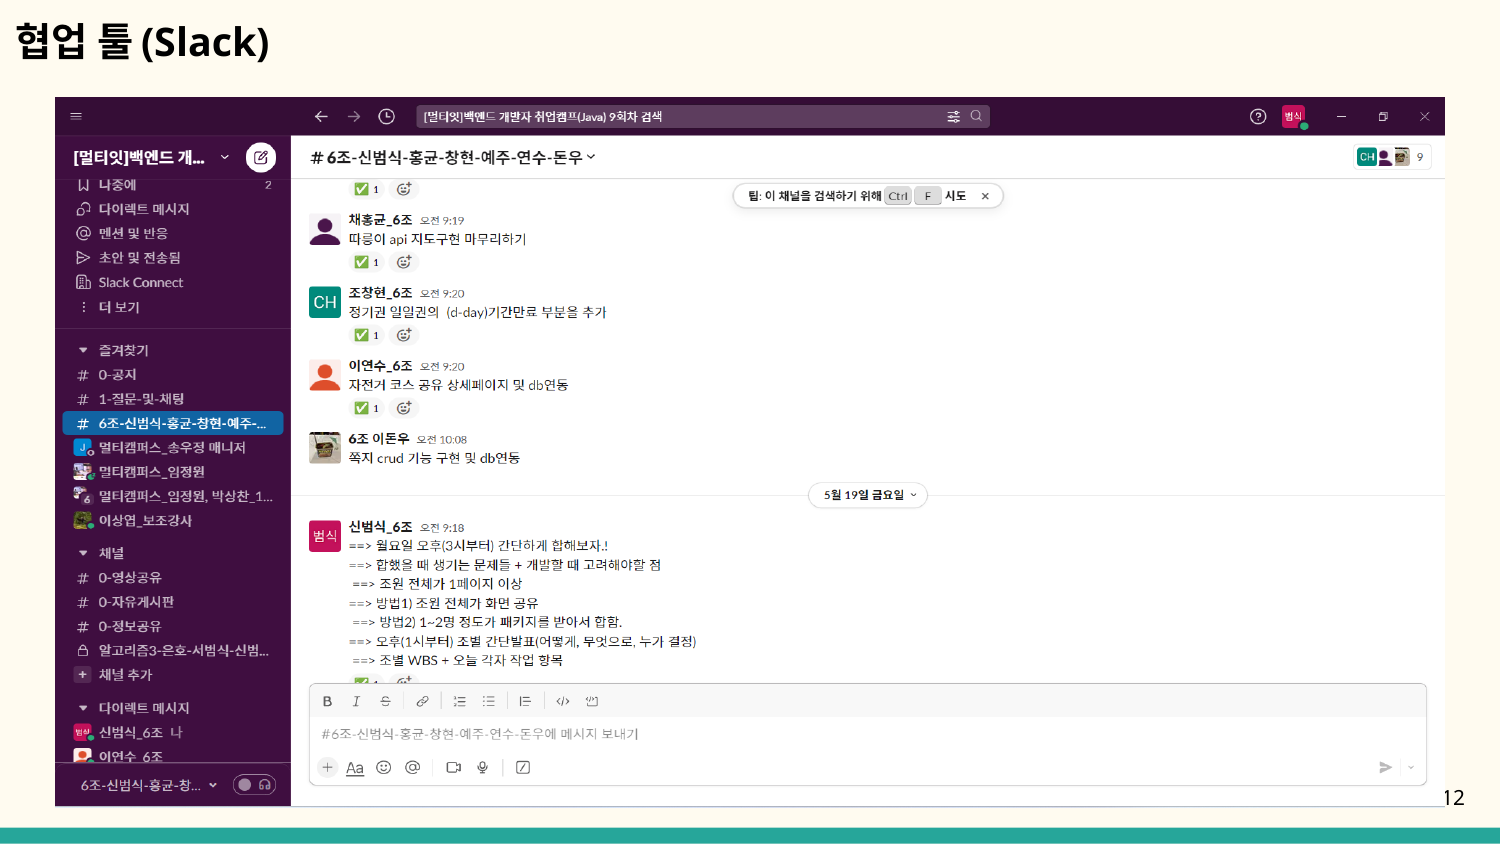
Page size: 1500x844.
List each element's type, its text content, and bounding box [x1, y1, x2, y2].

picture [55, 96, 1445, 808]
title 협업 툴(Slack) [0, 0, 1262, 84]
slide_number ‹#› [1389, 764, 1480, 830]
